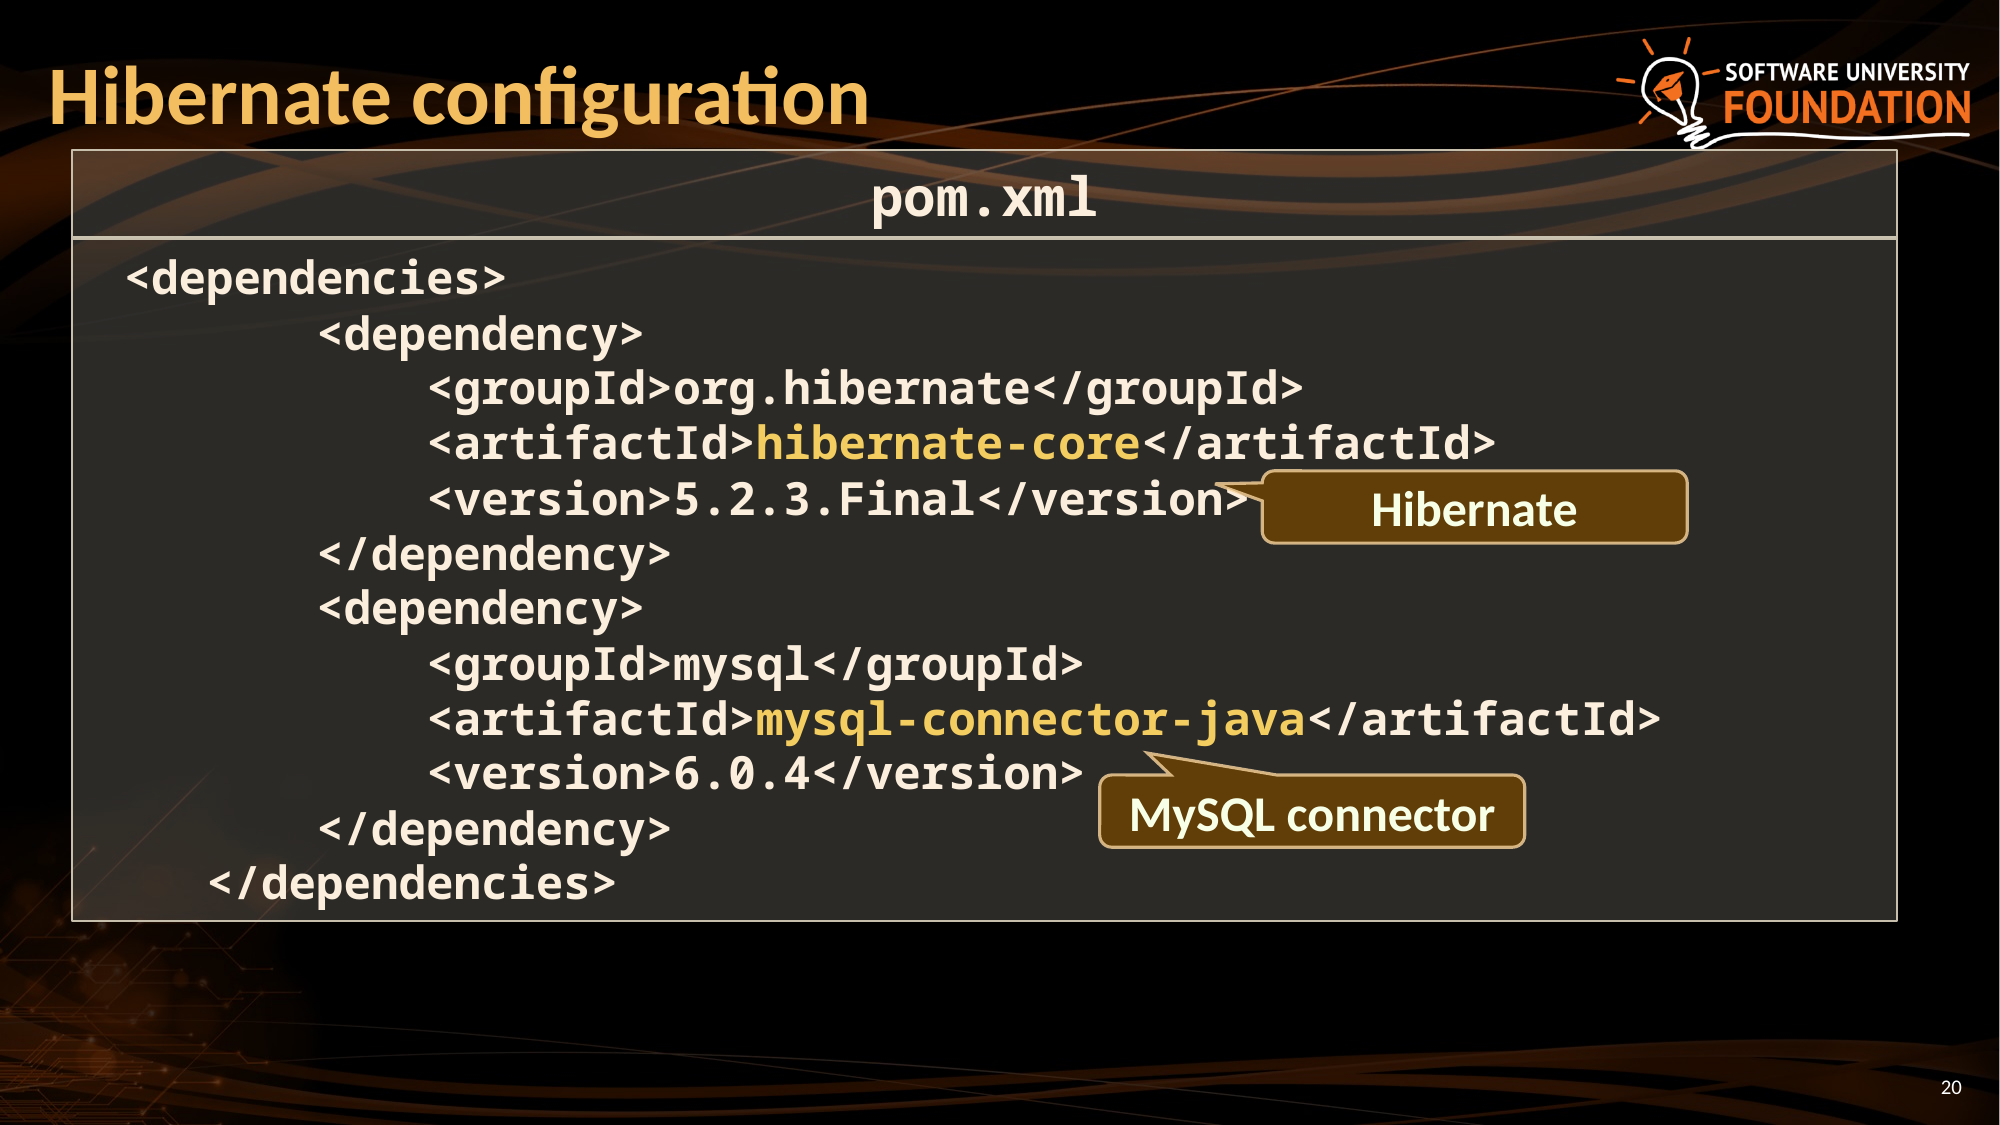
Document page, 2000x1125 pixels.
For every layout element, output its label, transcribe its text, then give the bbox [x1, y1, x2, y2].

text_box <dependencies> <dependency> <groupId>org.hibernate</groupId> <artifactId>hibernate-core</artifactId> <version>5.2.3.Final</version> </dependency> <dependency> <groupId>mysql</groupId> <artifactId>mysql-connector-java</artifactId> <version>6.0.4</version> </dependency> </dependencies> [72, 239, 1898, 921]
title Hibernate configuration [30, 6, 1602, 189]
text_box Hibernate [1214, 469, 1689, 545]
text_box MySQL connector [1098, 751, 1526, 849]
text_box pom.xml [72, 150, 1898, 239]
picture [0, 0, 2000, 1125]
slide_number 20 [1897, 1070, 1968, 1103]
